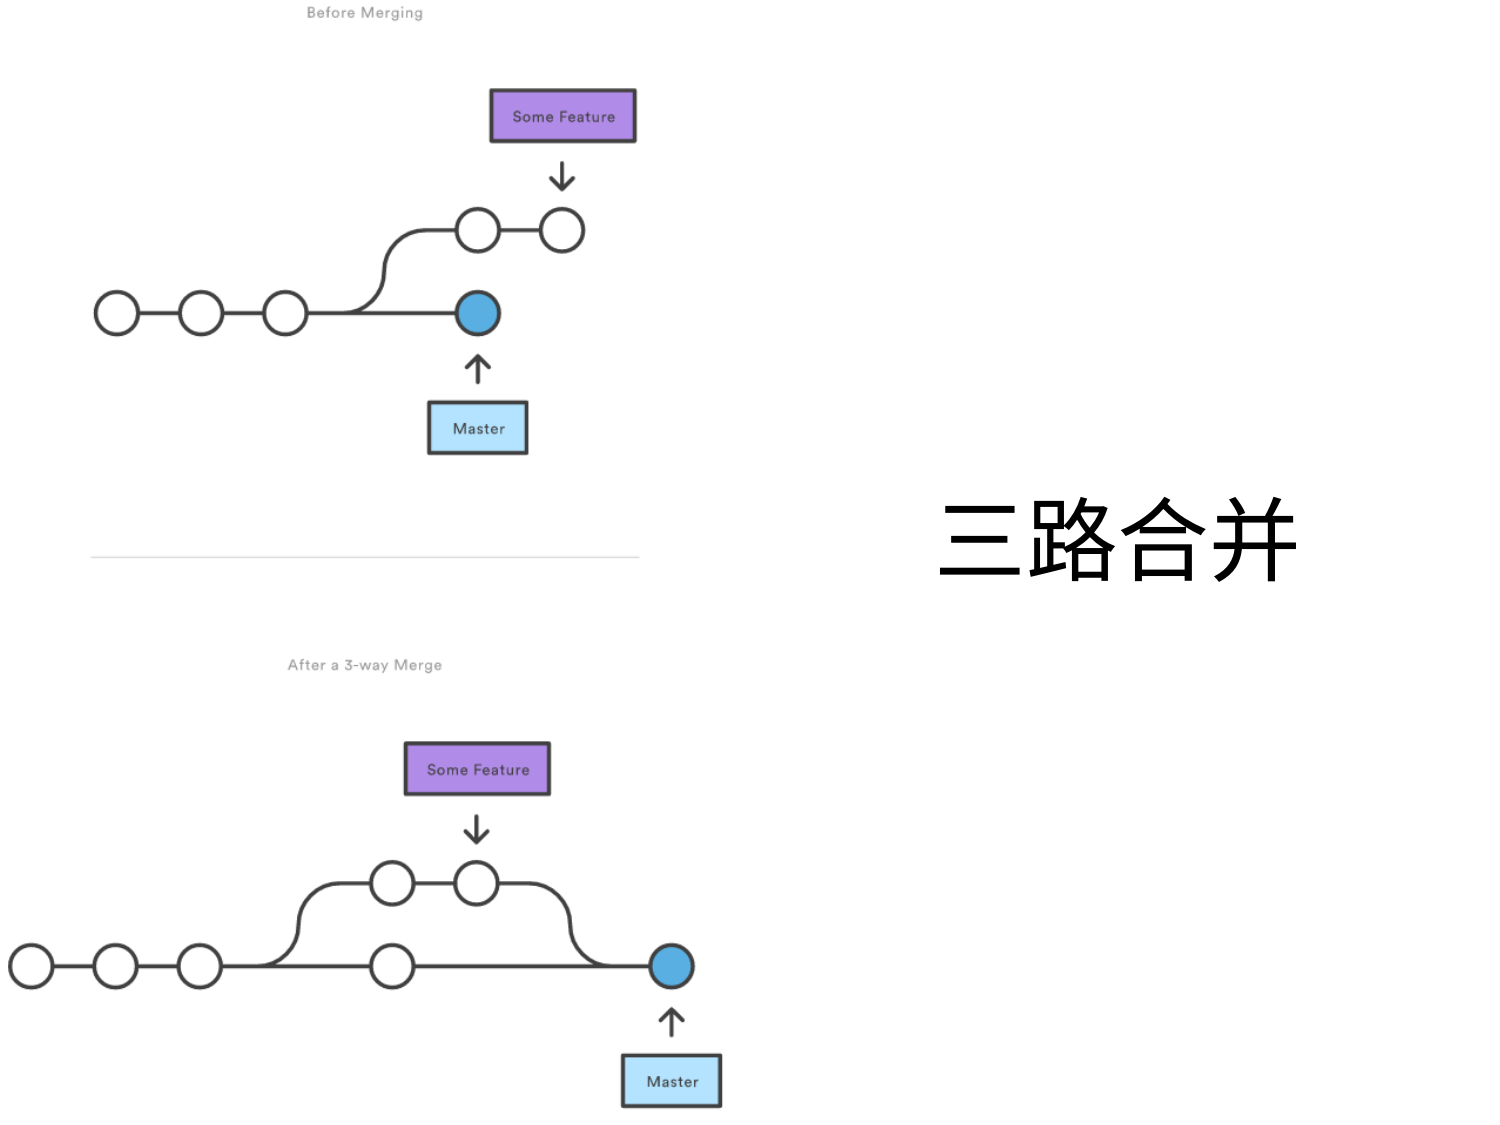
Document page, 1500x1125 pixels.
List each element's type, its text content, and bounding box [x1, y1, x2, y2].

title 三路合并 [731, 444, 1500, 632]
picture [0, 0, 727, 1115]
